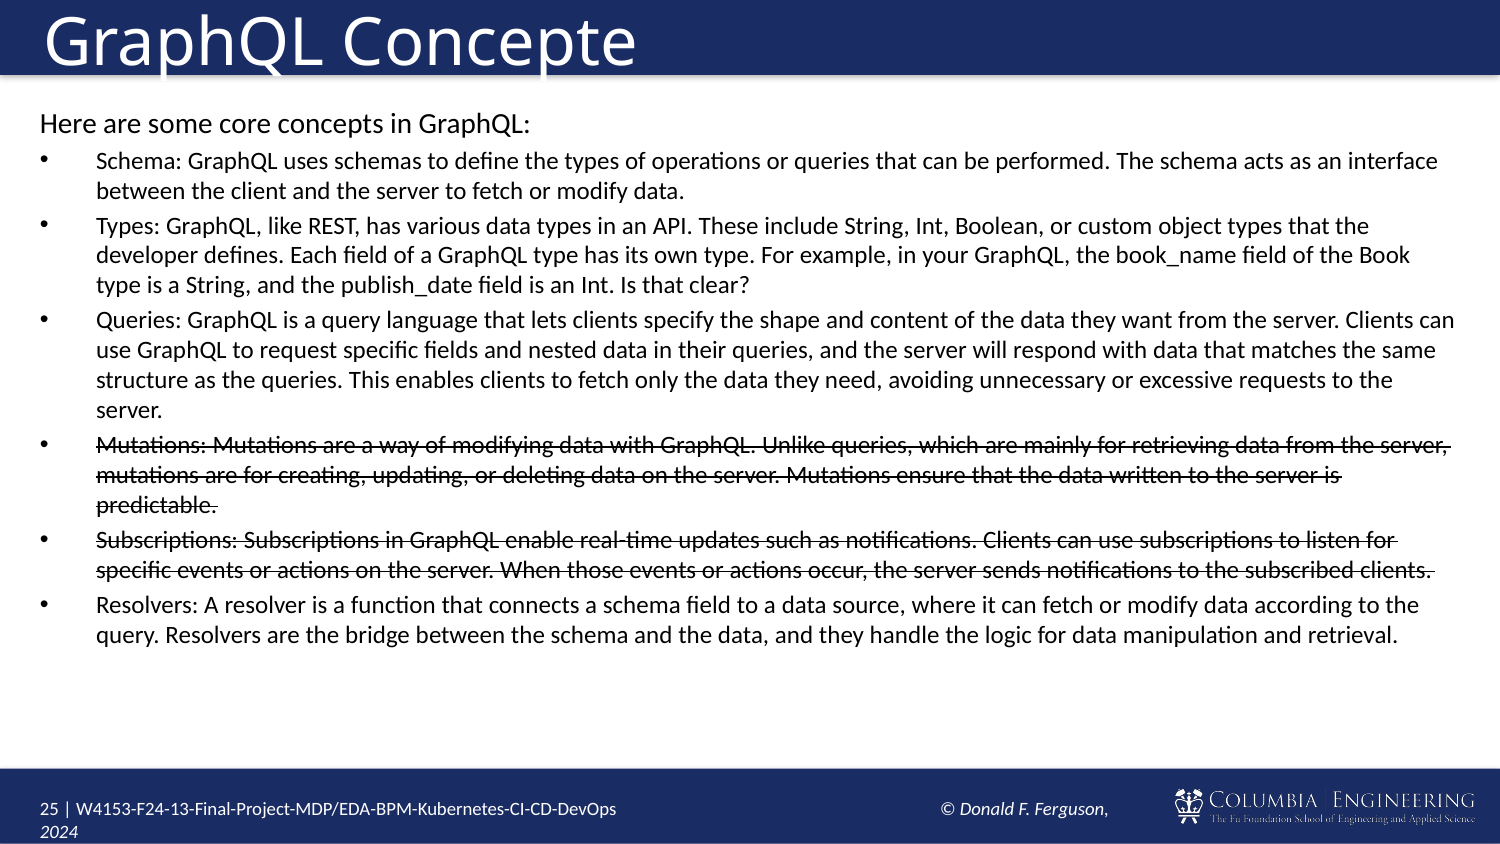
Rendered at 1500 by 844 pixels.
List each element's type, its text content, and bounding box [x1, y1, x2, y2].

list Here are some core concepts in GraphQL: Schema: GraphQL uses schemas to define the types of operations or queries that can be performed. The schema acts as an interface between the client and the server to fetch or modify data. Types: GraphQL, like REST, has various data types in an API. These include String, Int, Boolean, or custom object types that the developer defines. Each field of a GraphQL type has its own type. For example, in your GraphQL, the book_name field of the Book type is a String, and the publish_date field is an Int. Is that clear? Queries: GraphQL is a query language that lets clients specify the shape and content of the data they want from the server. Clients can use GraphQL to request specific fields and nested data in their queries, and the server will respond with data that matches the same structure as the queries. This enables clients to fetch only the data they need, avoiding unnecessary or excessive requests to the server. Mutations: Mutations are a way of modifying data with GraphQL. Unlike queries, which are mainly for retrieving data from the server, mutations are for creating, updating, or deleting data on the server. Mutations ensure that the data written to the server is predictable. Subscriptions: Subscriptions in GraphQL enable real-time updates such as notifications. Clients can use subscriptions to listen for specific events or actions on the server. When those events or actions occur, the server sends notifications to the subscribed clients. Resolvers: A resolver is a function that connects a schema field to a data source, where it can fetch or modify data according to the query. Resolvers are the bridge between the schema and the data, and they handle the logic for data manipulation and retrieval. [24, 96, 1475, 760]
title GraphQL Concepte [28, 0, 1450, 73]
